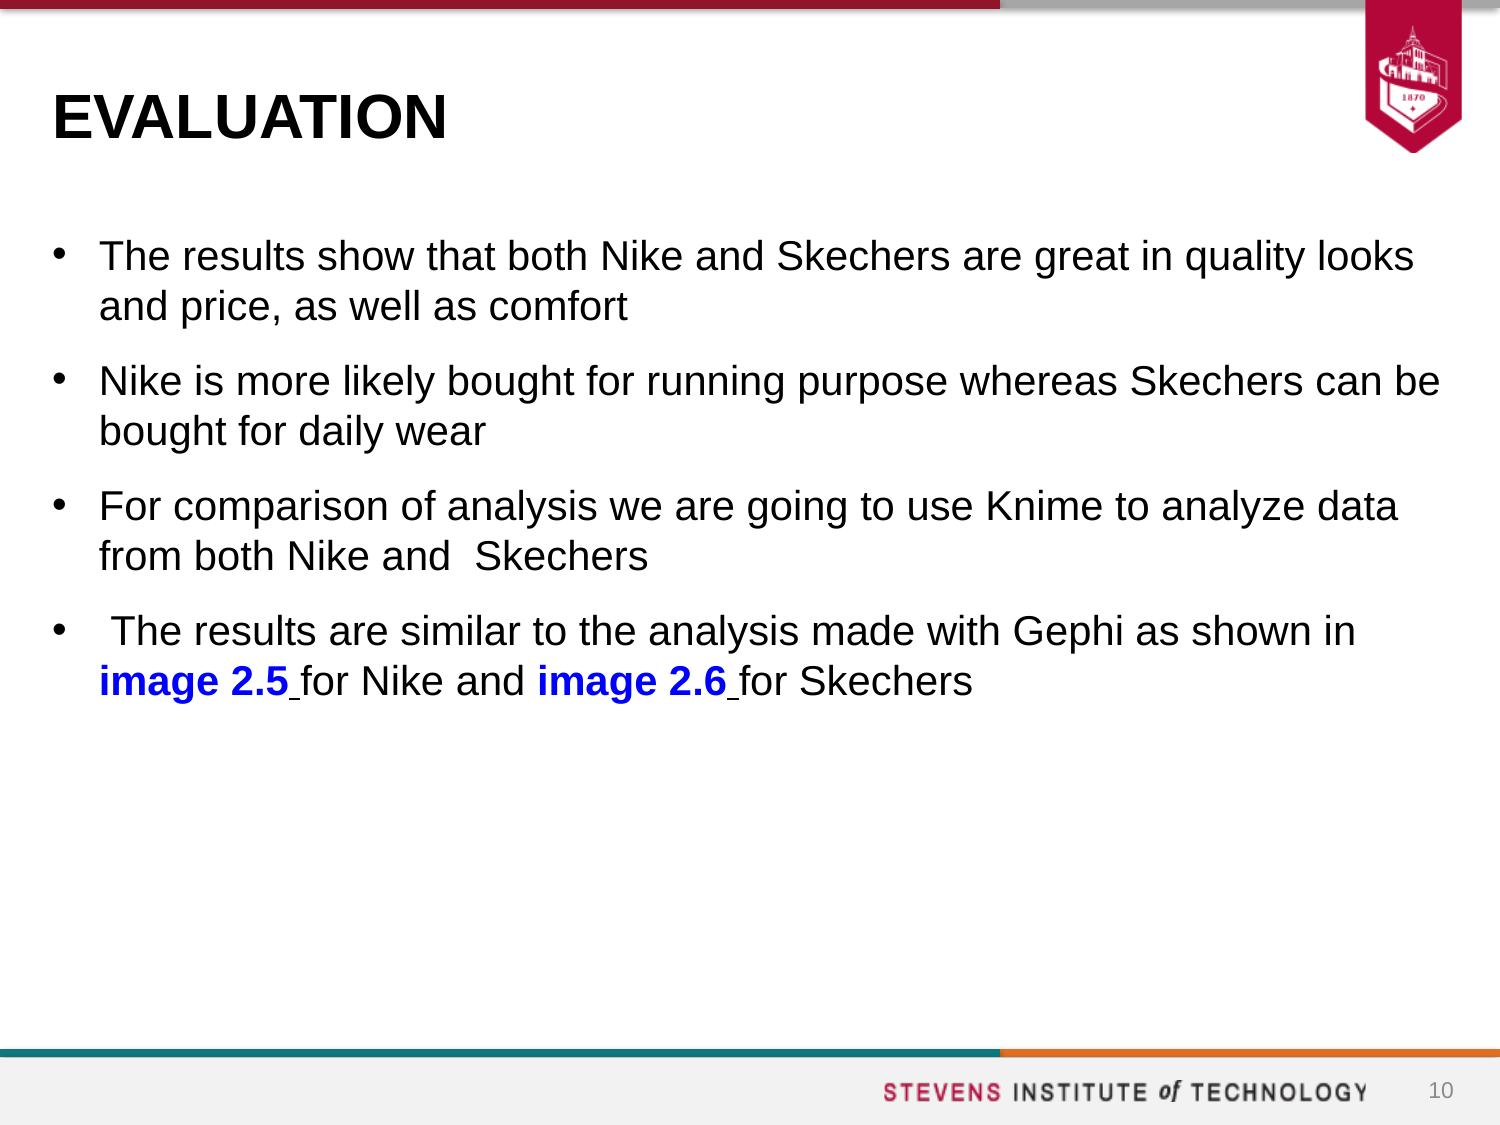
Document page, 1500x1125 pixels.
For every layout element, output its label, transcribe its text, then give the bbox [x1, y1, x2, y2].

slide_number 10 [1401, 1059, 1481, 1120]
list The results show that both Nike and Skechers are great in quality looks and price, as well as comfort Nike is more likely bought for running purpose whereas Skechers can be bought for daily wear For comparison of analysis we are going to use Knime to analyze data from both Nike and Skechers The results are similar to the analysis made with Gephi as shown in image 2.5 for Nike and image 2.6 for Skechers [37, 221, 1463, 1000]
title EVALUATION [37, 68, 1236, 157]
